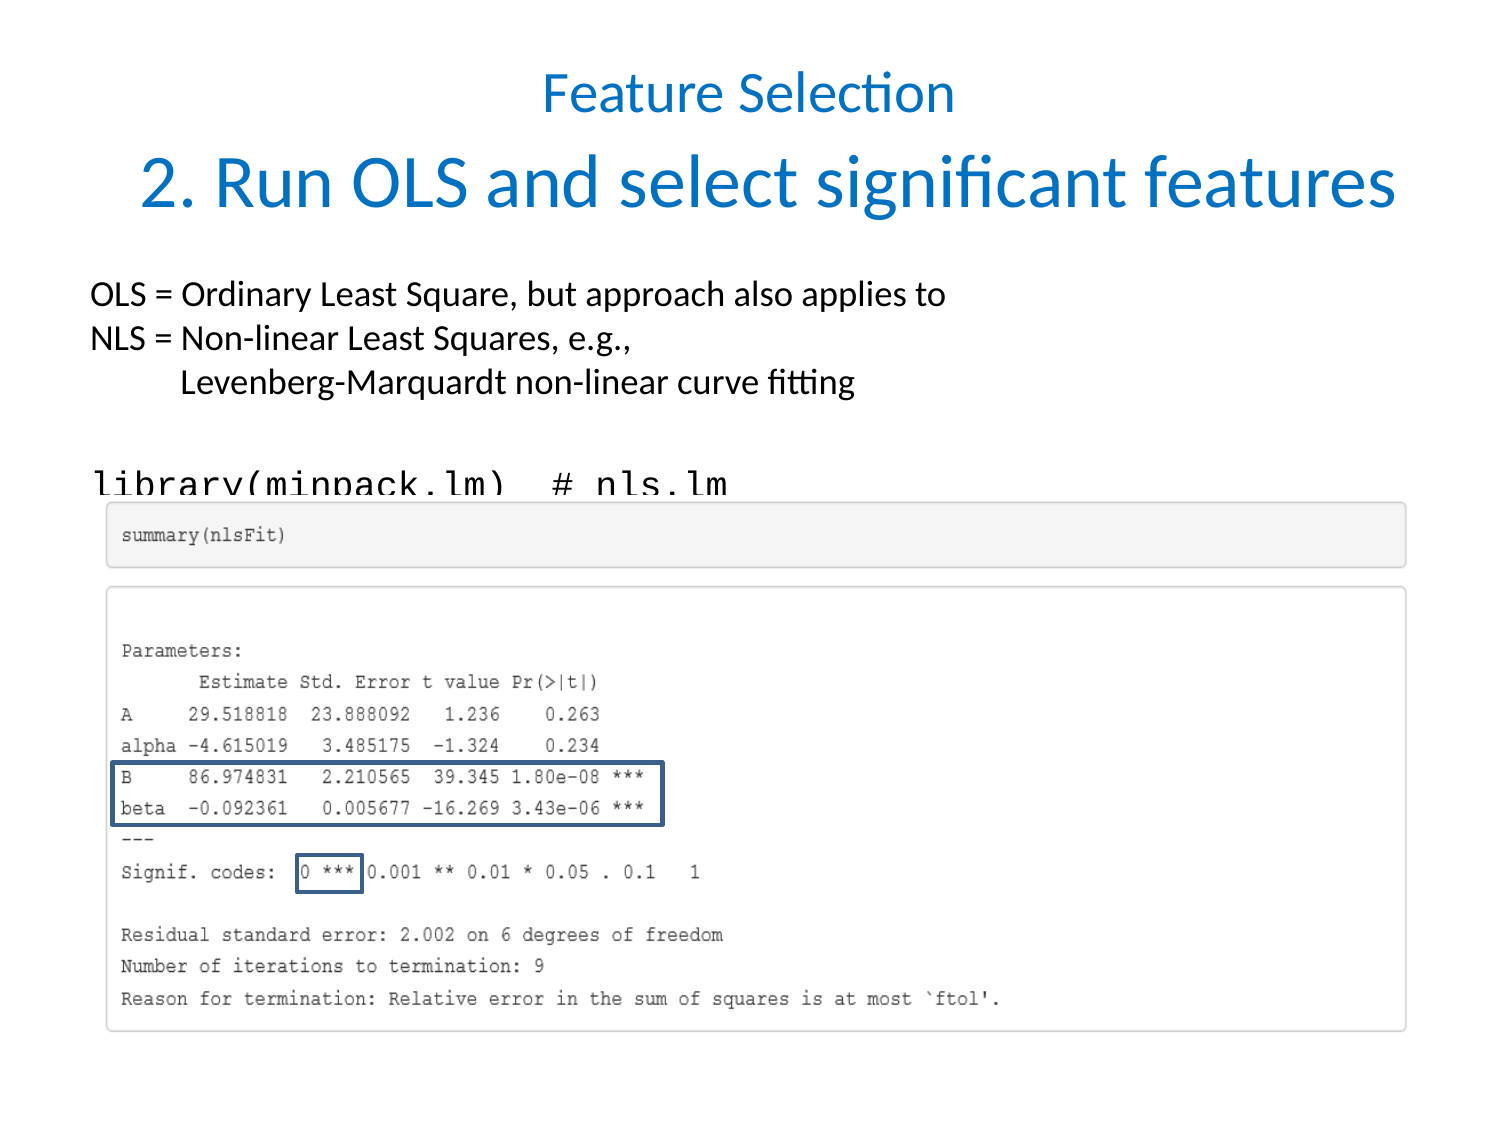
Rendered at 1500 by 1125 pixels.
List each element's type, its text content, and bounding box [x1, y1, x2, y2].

list OLS = Ordinary Least Square, but approach also applies to NLS = Non-linear Least Squares, e.g., Levenberg-Marquardt non-linear curve fitting library(minpack.lm) # nls.lm [75, 262, 1425, 513]
title Feature Selection 2. Run OLS and select significant features [75, 45, 1425, 233]
picture [99, 494, 1426, 1039]
